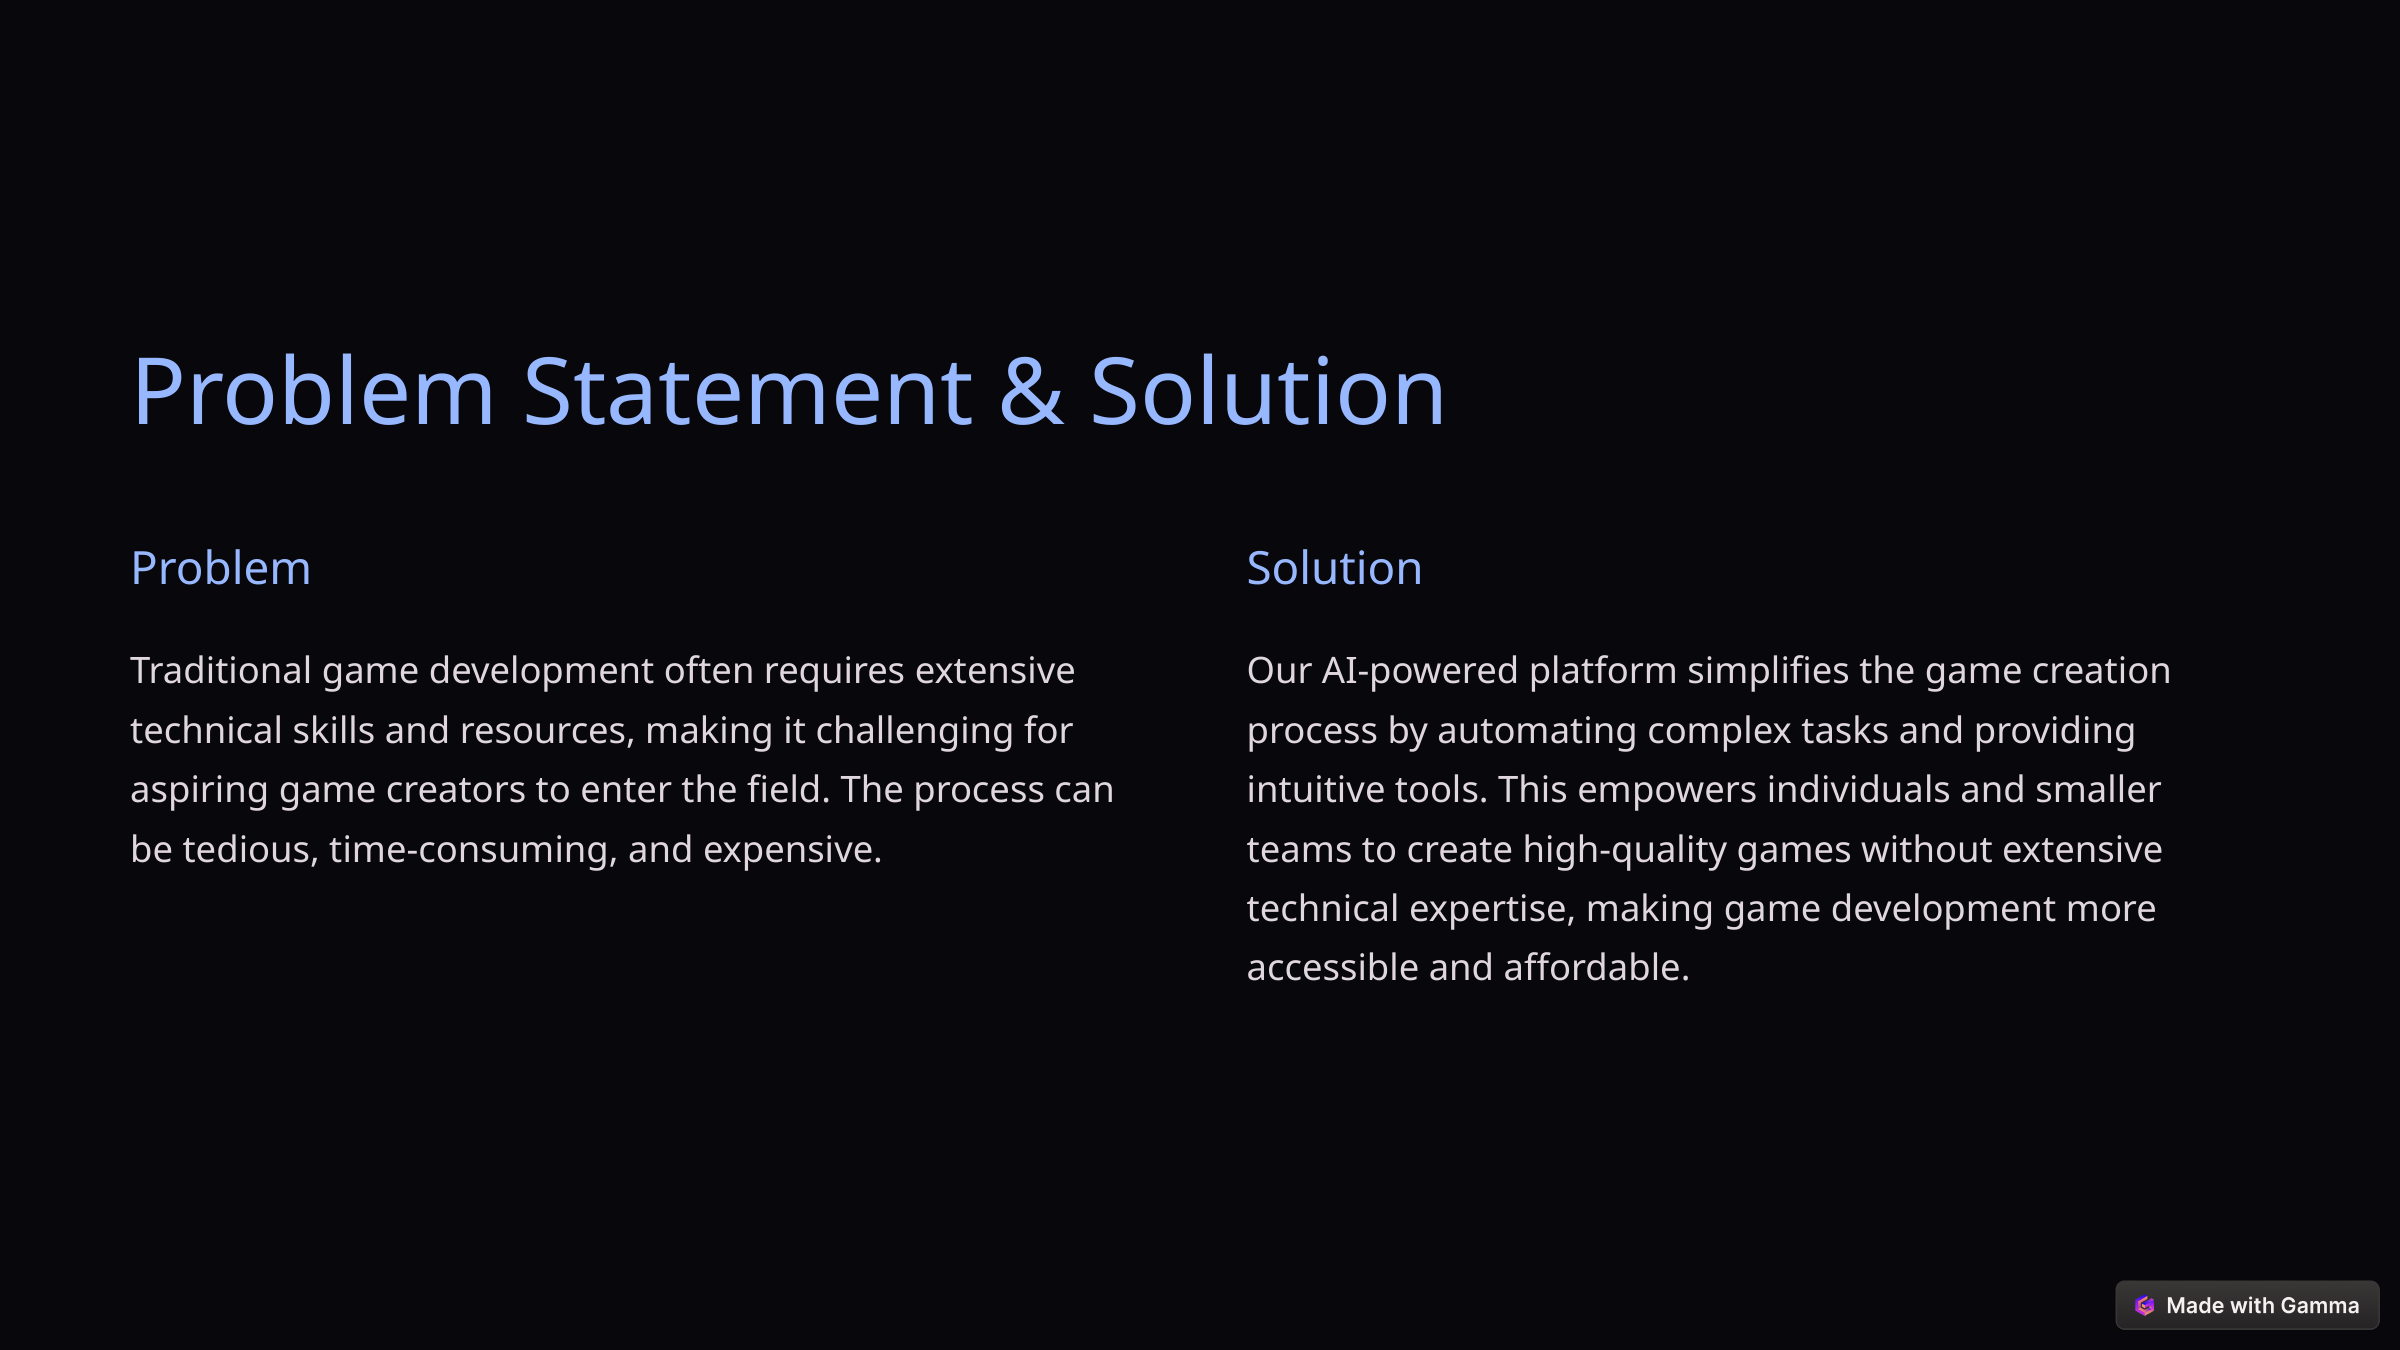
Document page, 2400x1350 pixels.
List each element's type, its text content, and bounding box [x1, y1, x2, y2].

text_box Problem [130, 536, 596, 595]
text_box Traditional game development often requires extensive technical skills and resources, making it challenging for aspiring game creators to enter the field. The process can be tedious, time-consuming, and expensive. [130, 631, 1155, 870]
picture [2106, 1271, 2389, 1339]
text_box Our AI-powered platform simplifies the game creation process by automating complex tasks and providing intuitive tools. This empowers individuals and smaller teams to create high-quality games without extensive technical expertise, making game development more accessible and affordable. [1246, 631, 2271, 989]
text_box Problem Statement & Solution [130, 327, 1566, 444]
text_box Solution [1246, 536, 1712, 595]
